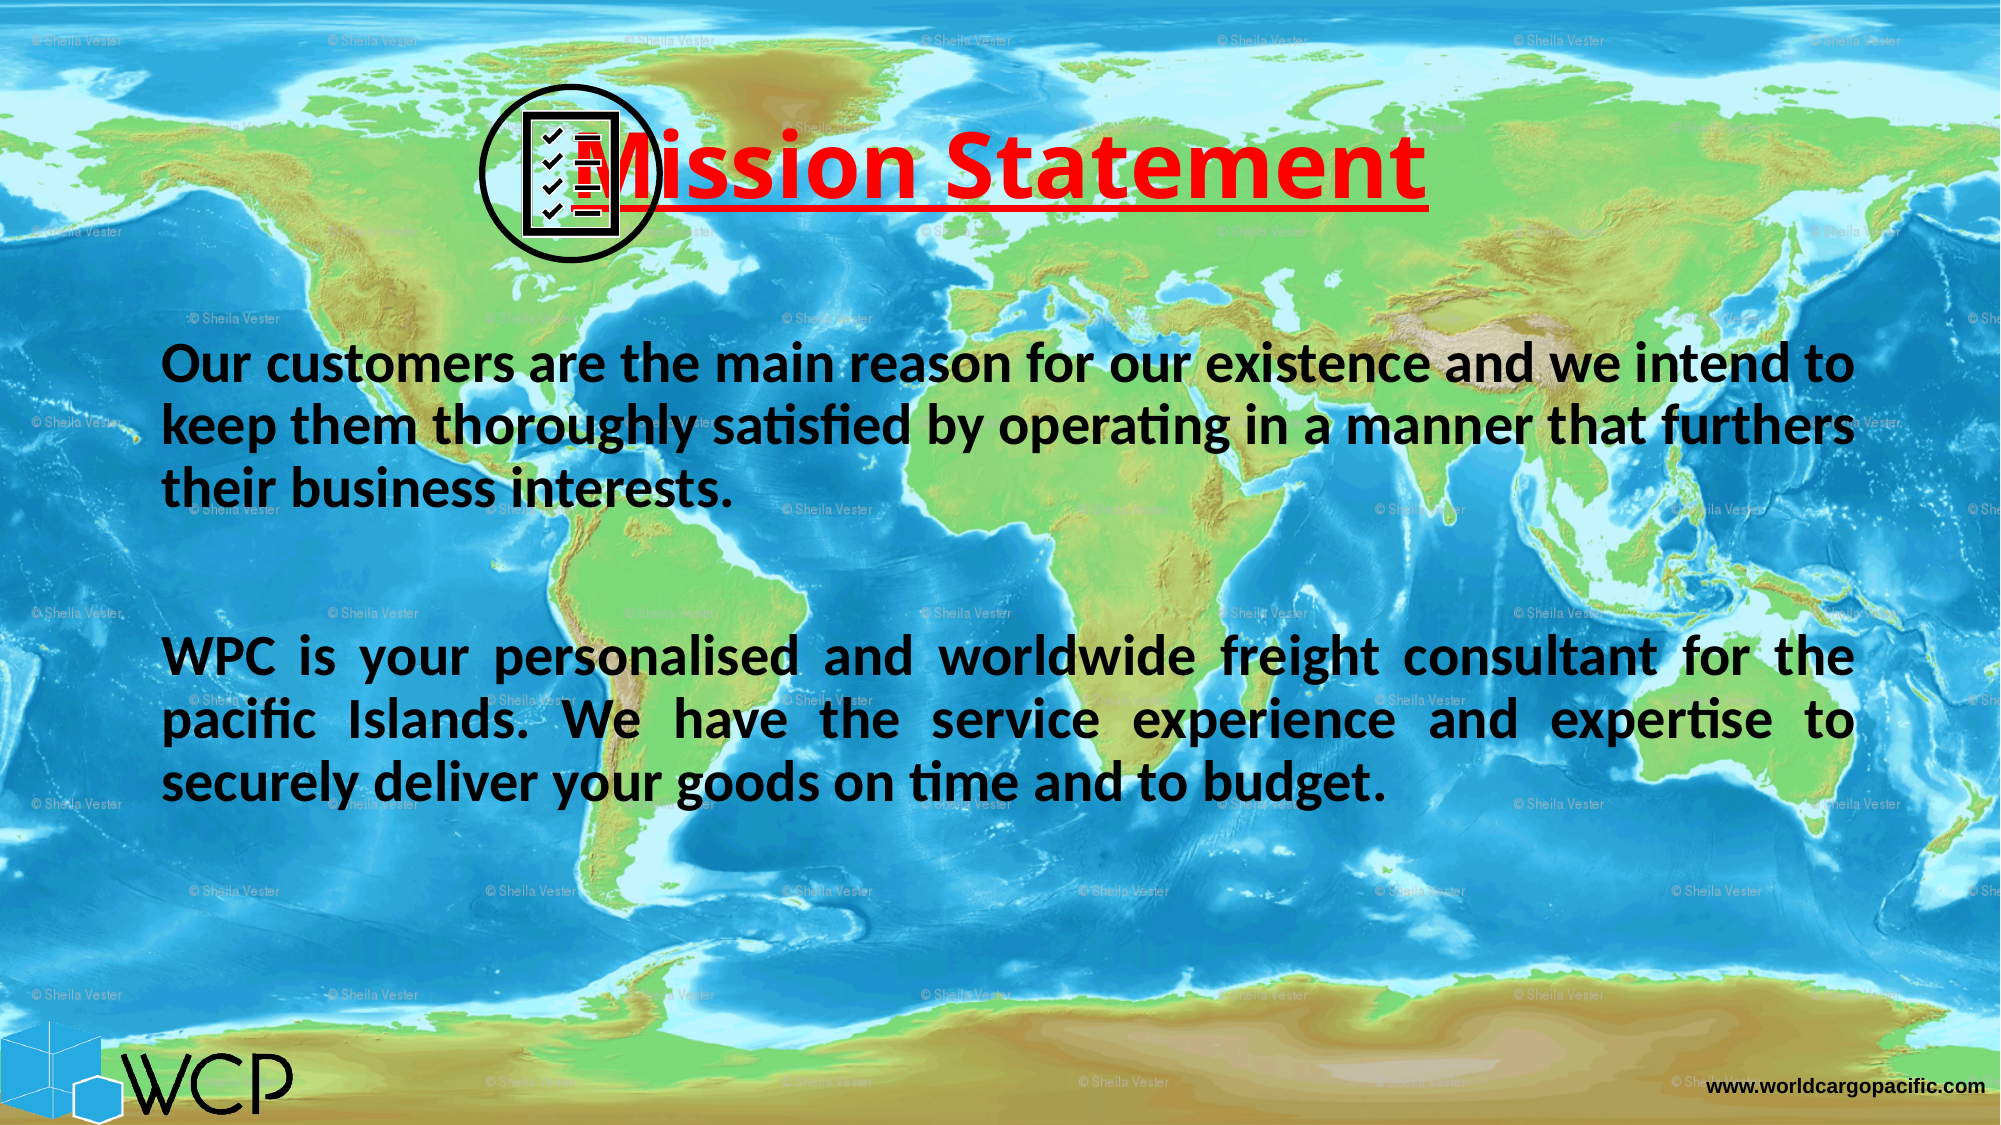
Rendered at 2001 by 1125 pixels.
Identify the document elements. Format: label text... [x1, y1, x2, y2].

title Mission Statement [137, 59, 1863, 278]
list Our customers are the main reason for our existence and we intend to keep them thoroughly satisfied by operating in a manner that furthers their business interests. WPC is your personalised and worldwide freight consultant for the pacific Islands. We have the service experience and expertise to securely deliver your goods on time and to budget. [146, 324, 1872, 1039]
text_box [481, 126, 495, 221]
text_box www.worldcargopacific.com [1657, 1065, 2000, 1125]
text_box [525, 249, 617, 262]
text_box [525, 85, 617, 98]
text_box [646, 125, 661, 222]
picture [0, 0, 2001, 1125]
